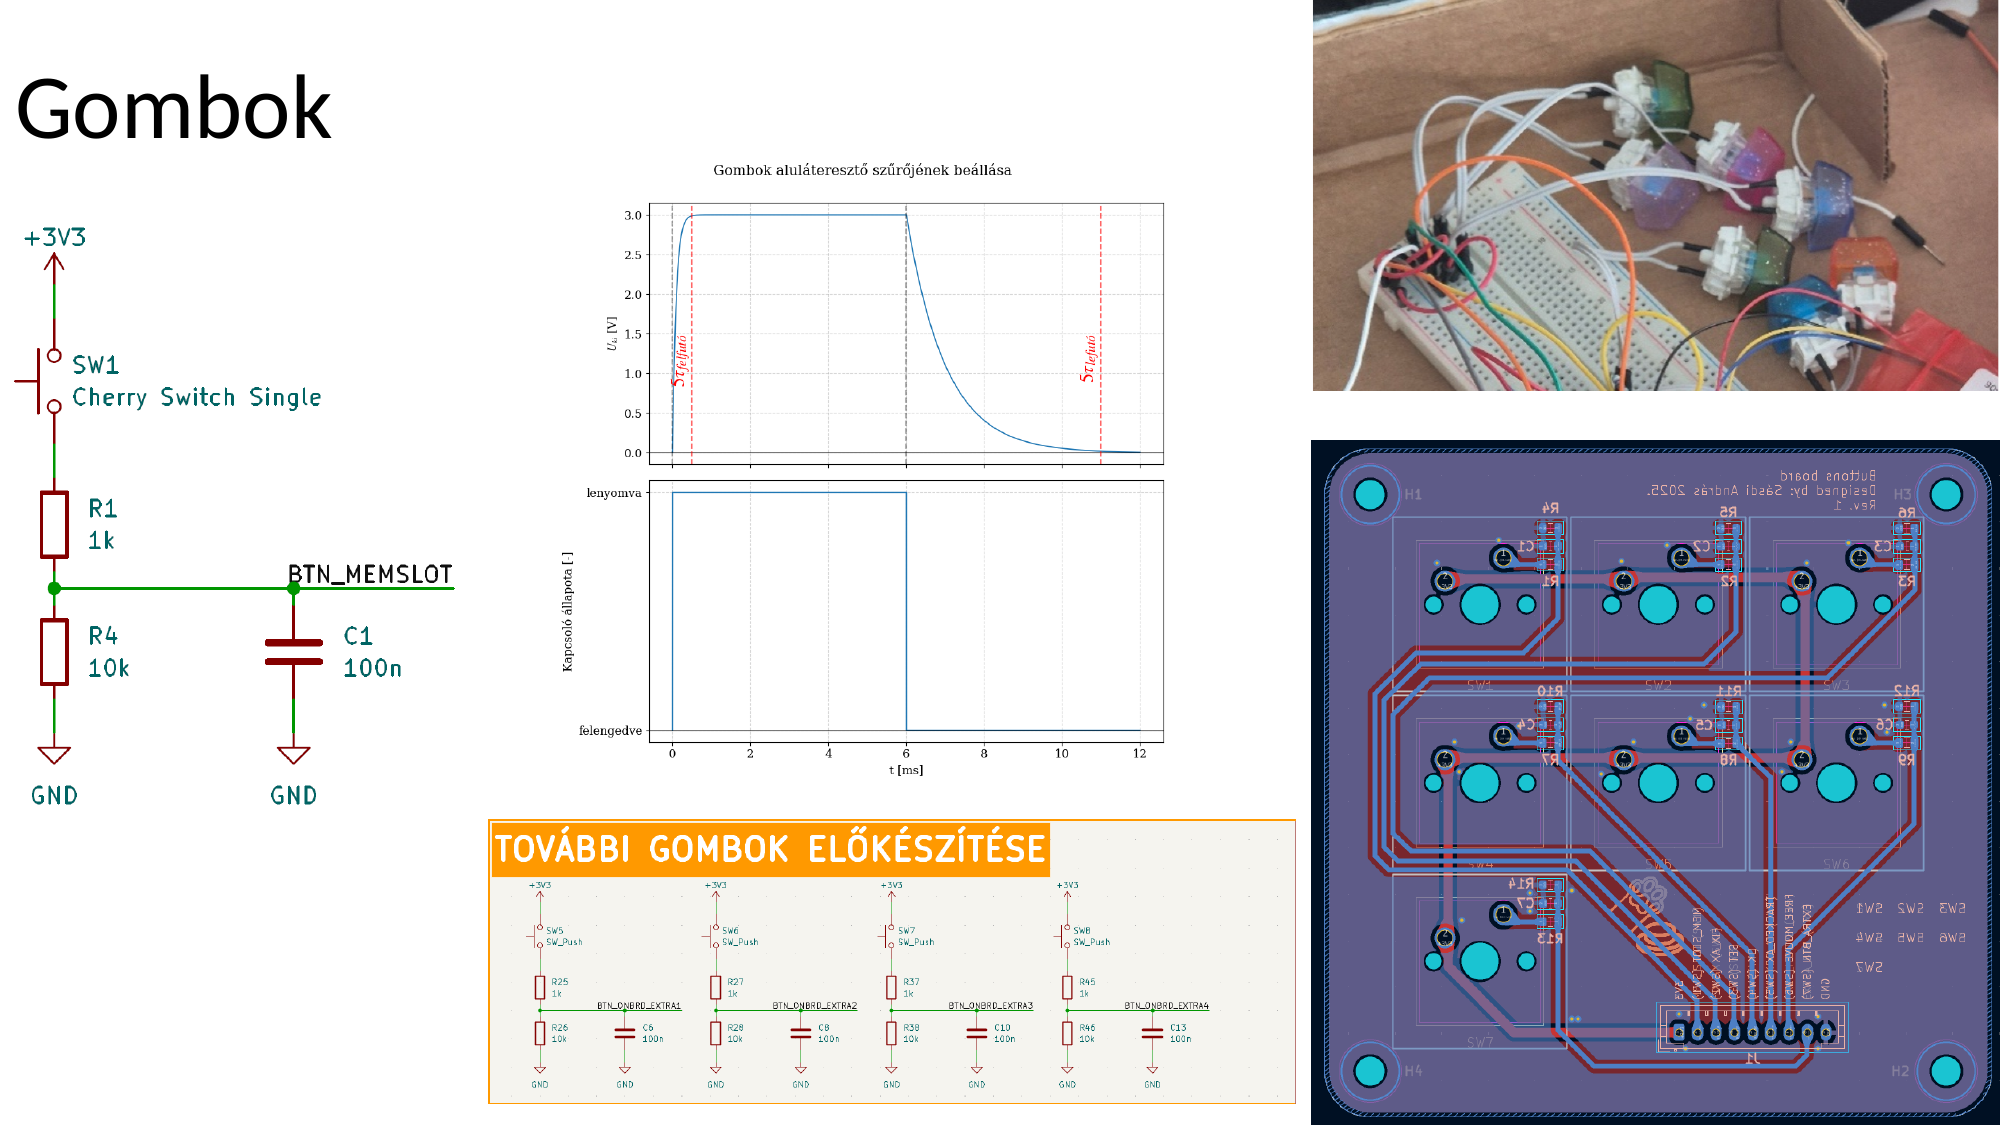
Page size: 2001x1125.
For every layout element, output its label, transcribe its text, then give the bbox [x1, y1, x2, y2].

title Gombok [0, 0, 1312, 218]
picture [1310, 0, 2000, 1125]
picture [2, 208, 486, 821]
picture [487, 819, 1296, 1104]
picture [554, 155, 1171, 784]
